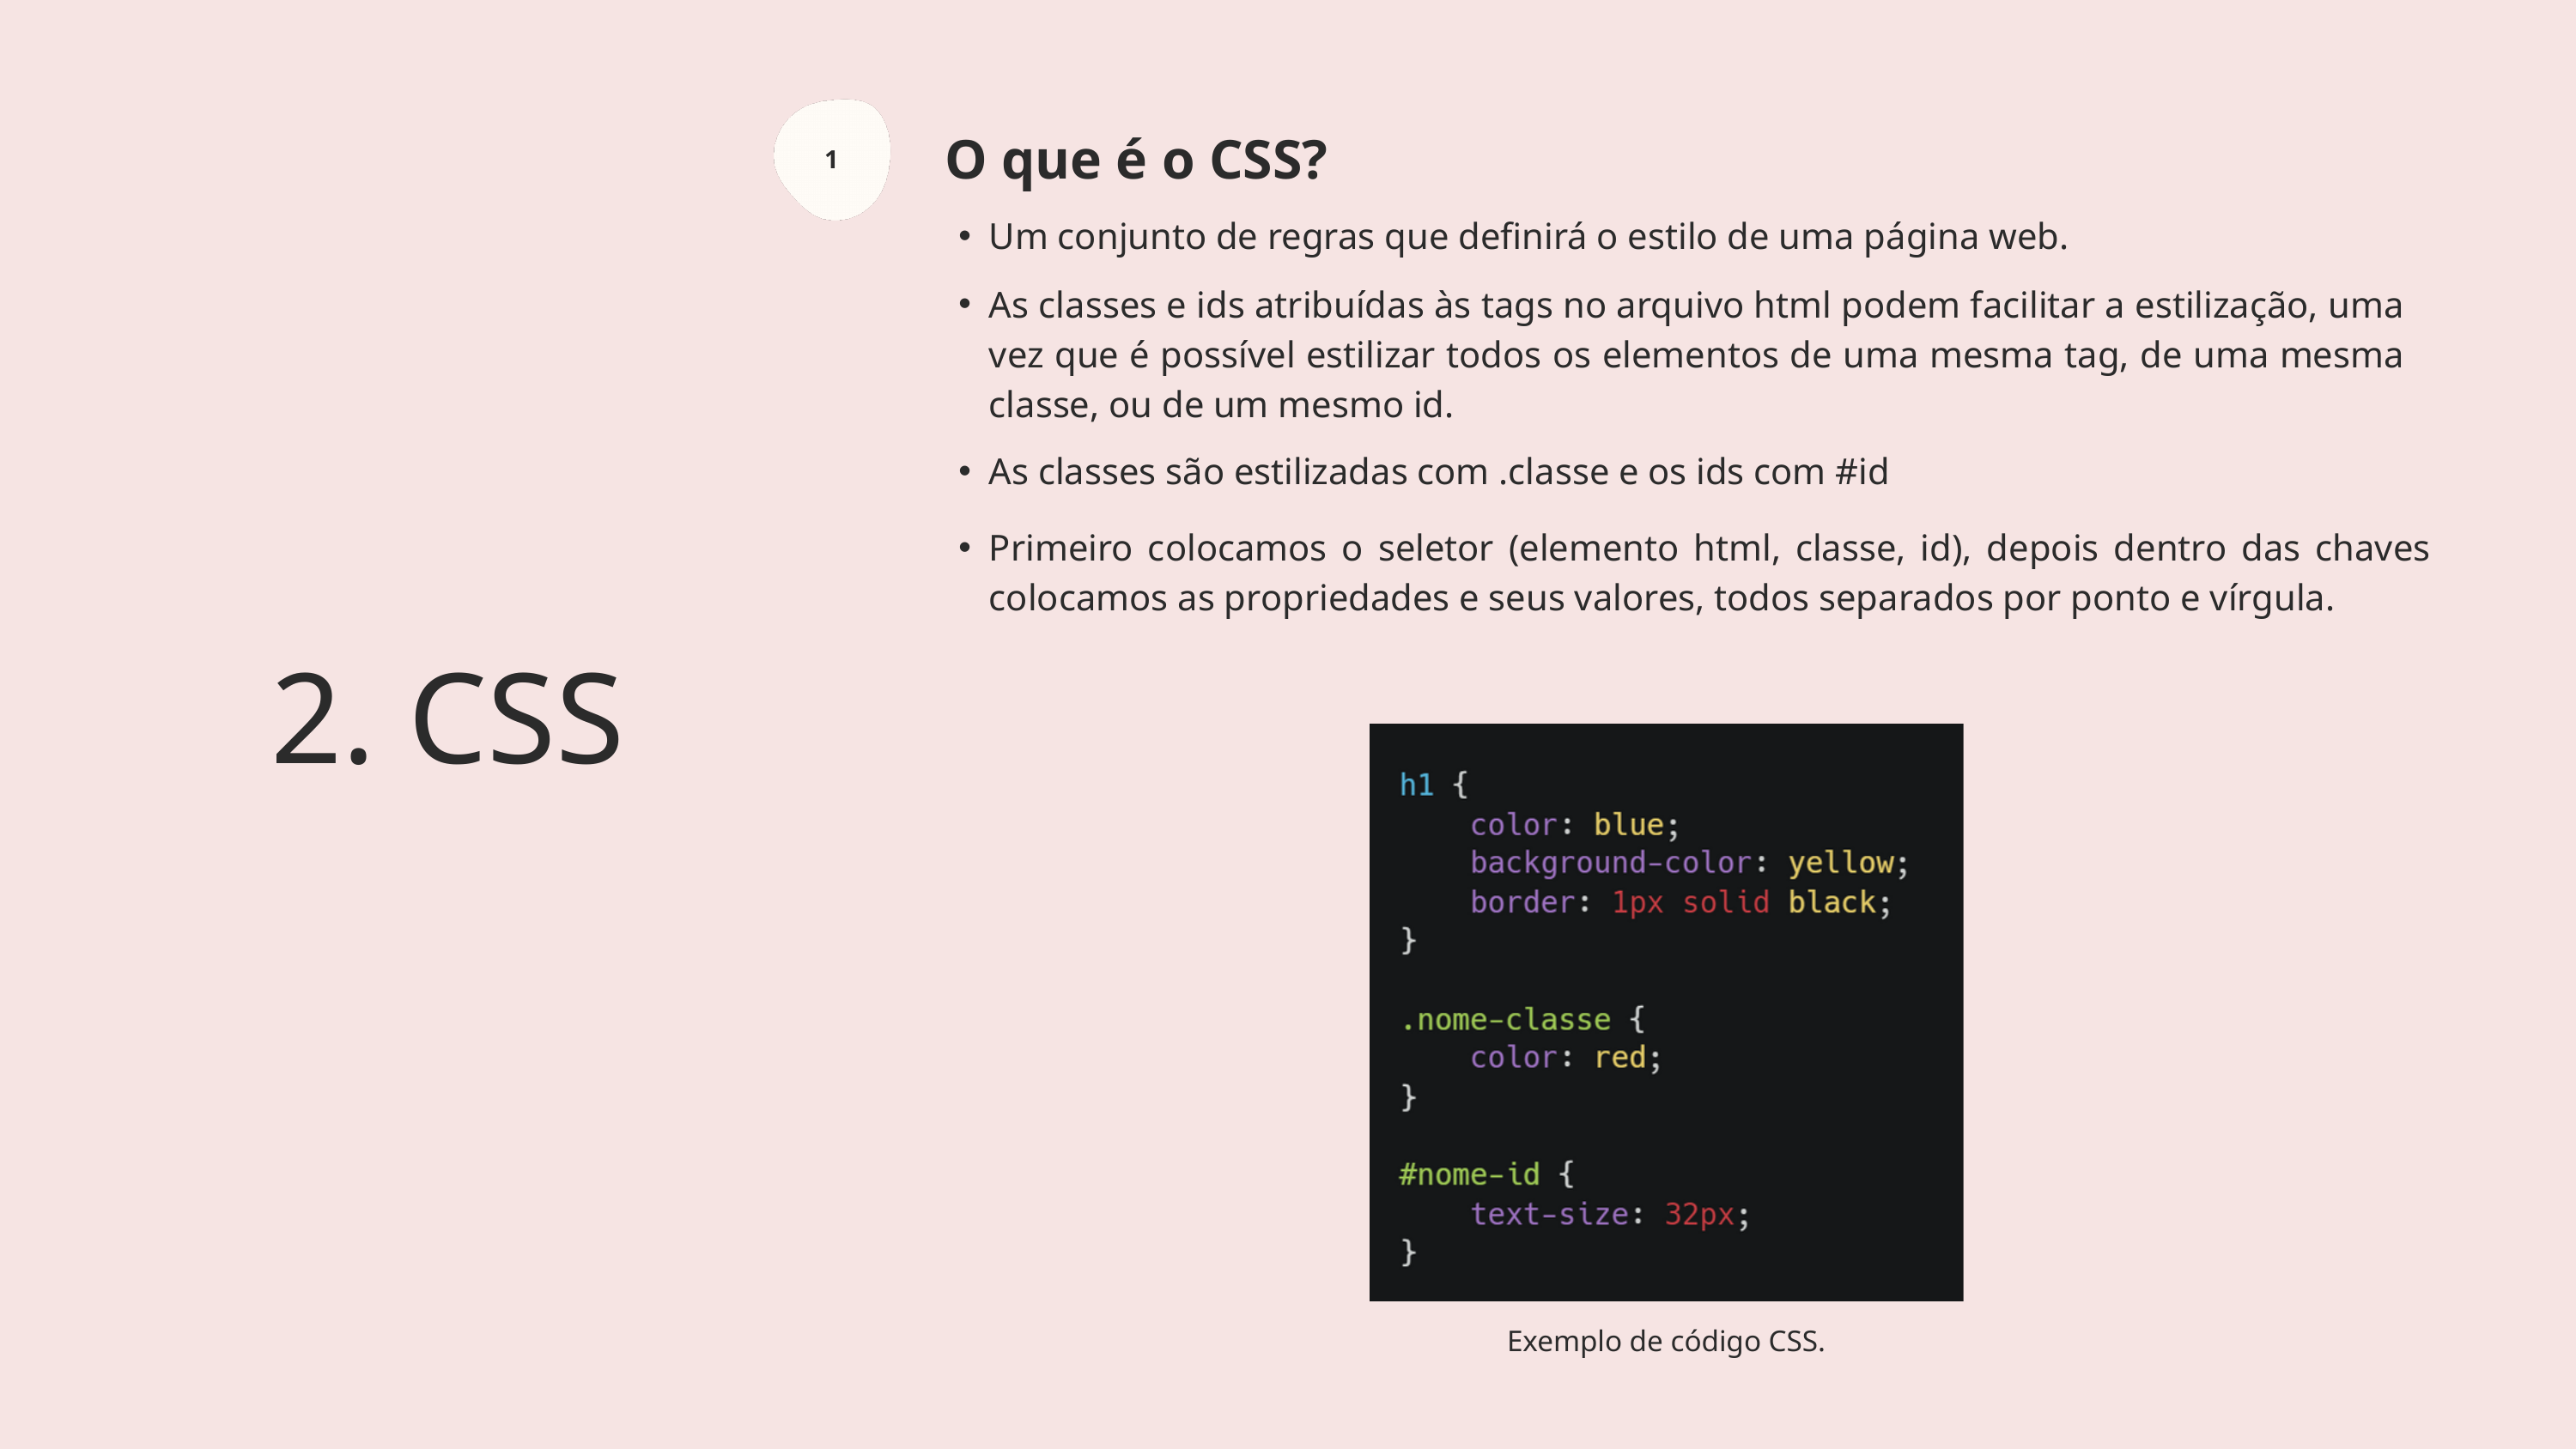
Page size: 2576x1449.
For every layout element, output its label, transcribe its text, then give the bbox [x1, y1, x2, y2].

text_box As classes são estilizadas com .classe e os ids com #id [928, 442, 2405, 493]
text_box As classes e ids atribuídas às tags no arquivo html podem facilitar a estilização, uma vez que é possível estilizar todos os elementos de uma mesma tag, de uma mesma classe, ou de um mesmo id. [928, 275, 2405, 426]
text_box Primeiro colocamos o seletor (elemento html, classe, id), depois dentro das chaves colocamos as propriedades e seus valores, todos separados por ponto e vírgula. [928, 518, 2432, 619]
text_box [772, 99, 1746, 222]
text_box Exemplo de código CSS. [1255, 1317, 2079, 1358]
text_box [1370, 724, 1964, 1301]
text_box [270, 658, 712, 906]
text_box Um conjunto de regras que definirá o estilo de uma página web. [927, 206, 2206, 258]
